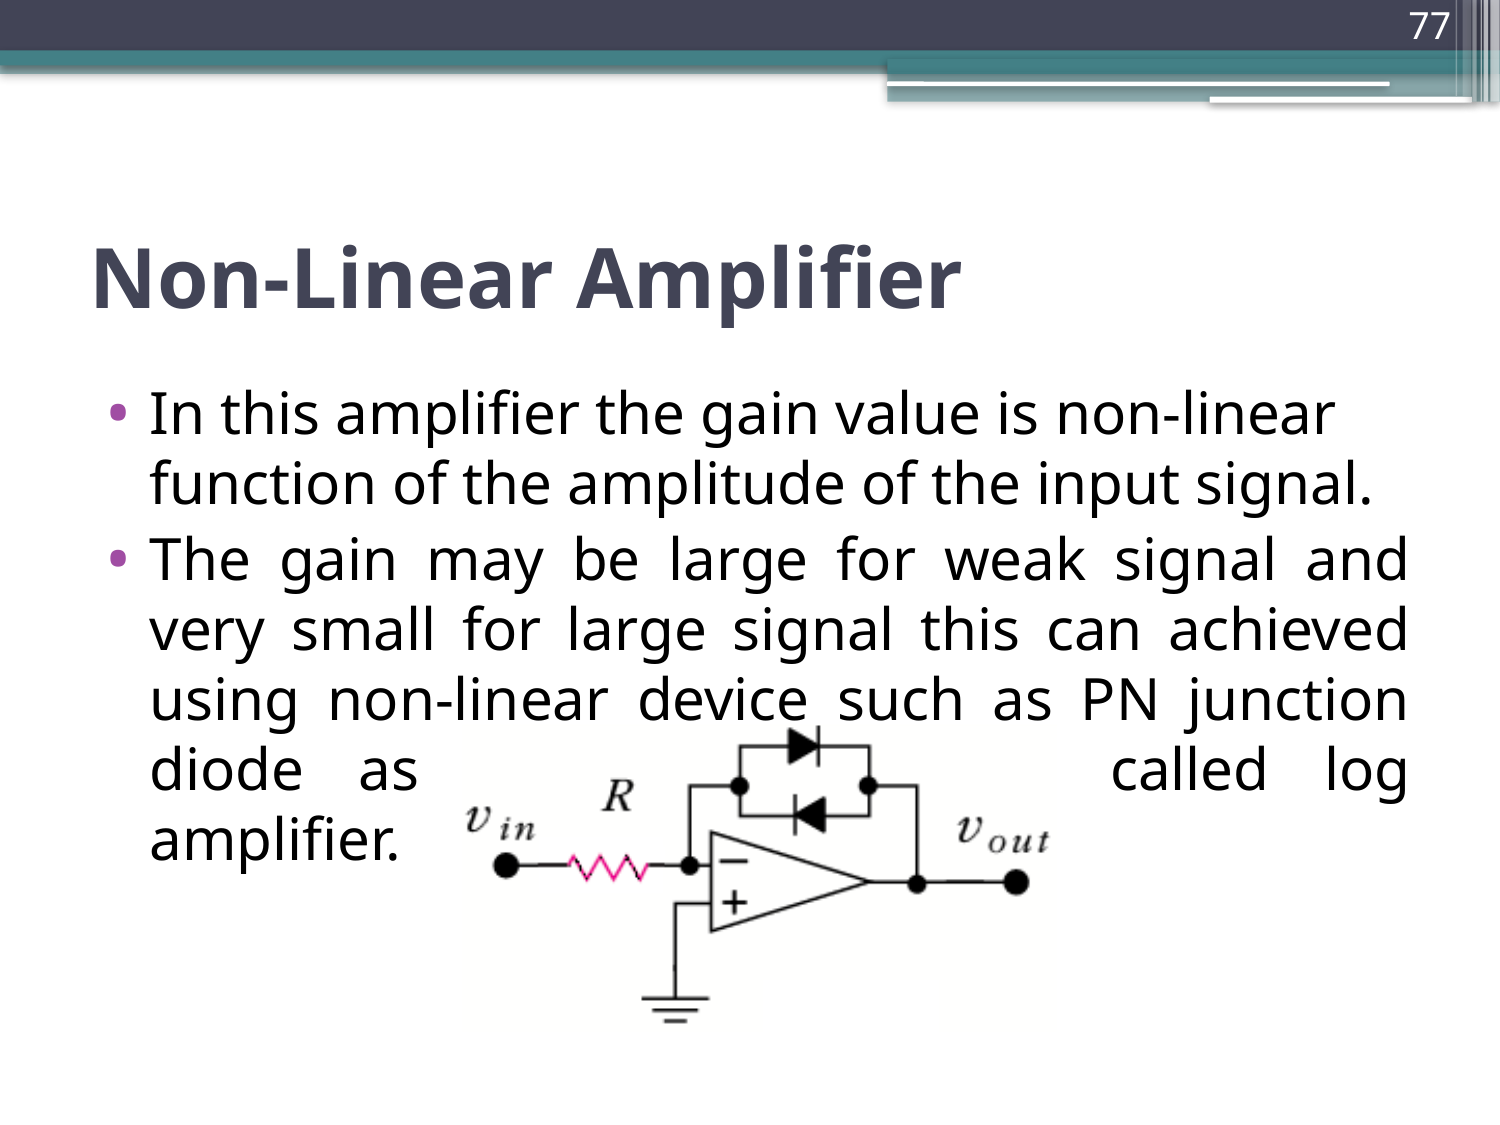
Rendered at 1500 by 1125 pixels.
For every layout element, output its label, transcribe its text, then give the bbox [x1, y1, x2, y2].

list In this amplifier the gain value is non-linear function of the amplitude of the input signal. The gain may be large for weak signal and very small for large signal this can achieved using non-linear device such as PN junction diode as shown below. Also called log amplifier. [75, 368, 1425, 1079]
picture [441, 724, 1057, 1032]
title Non-Linear Amplifier [75, 187, 1425, 363]
slide_number 77 [1341, 0, 1466, 61]
